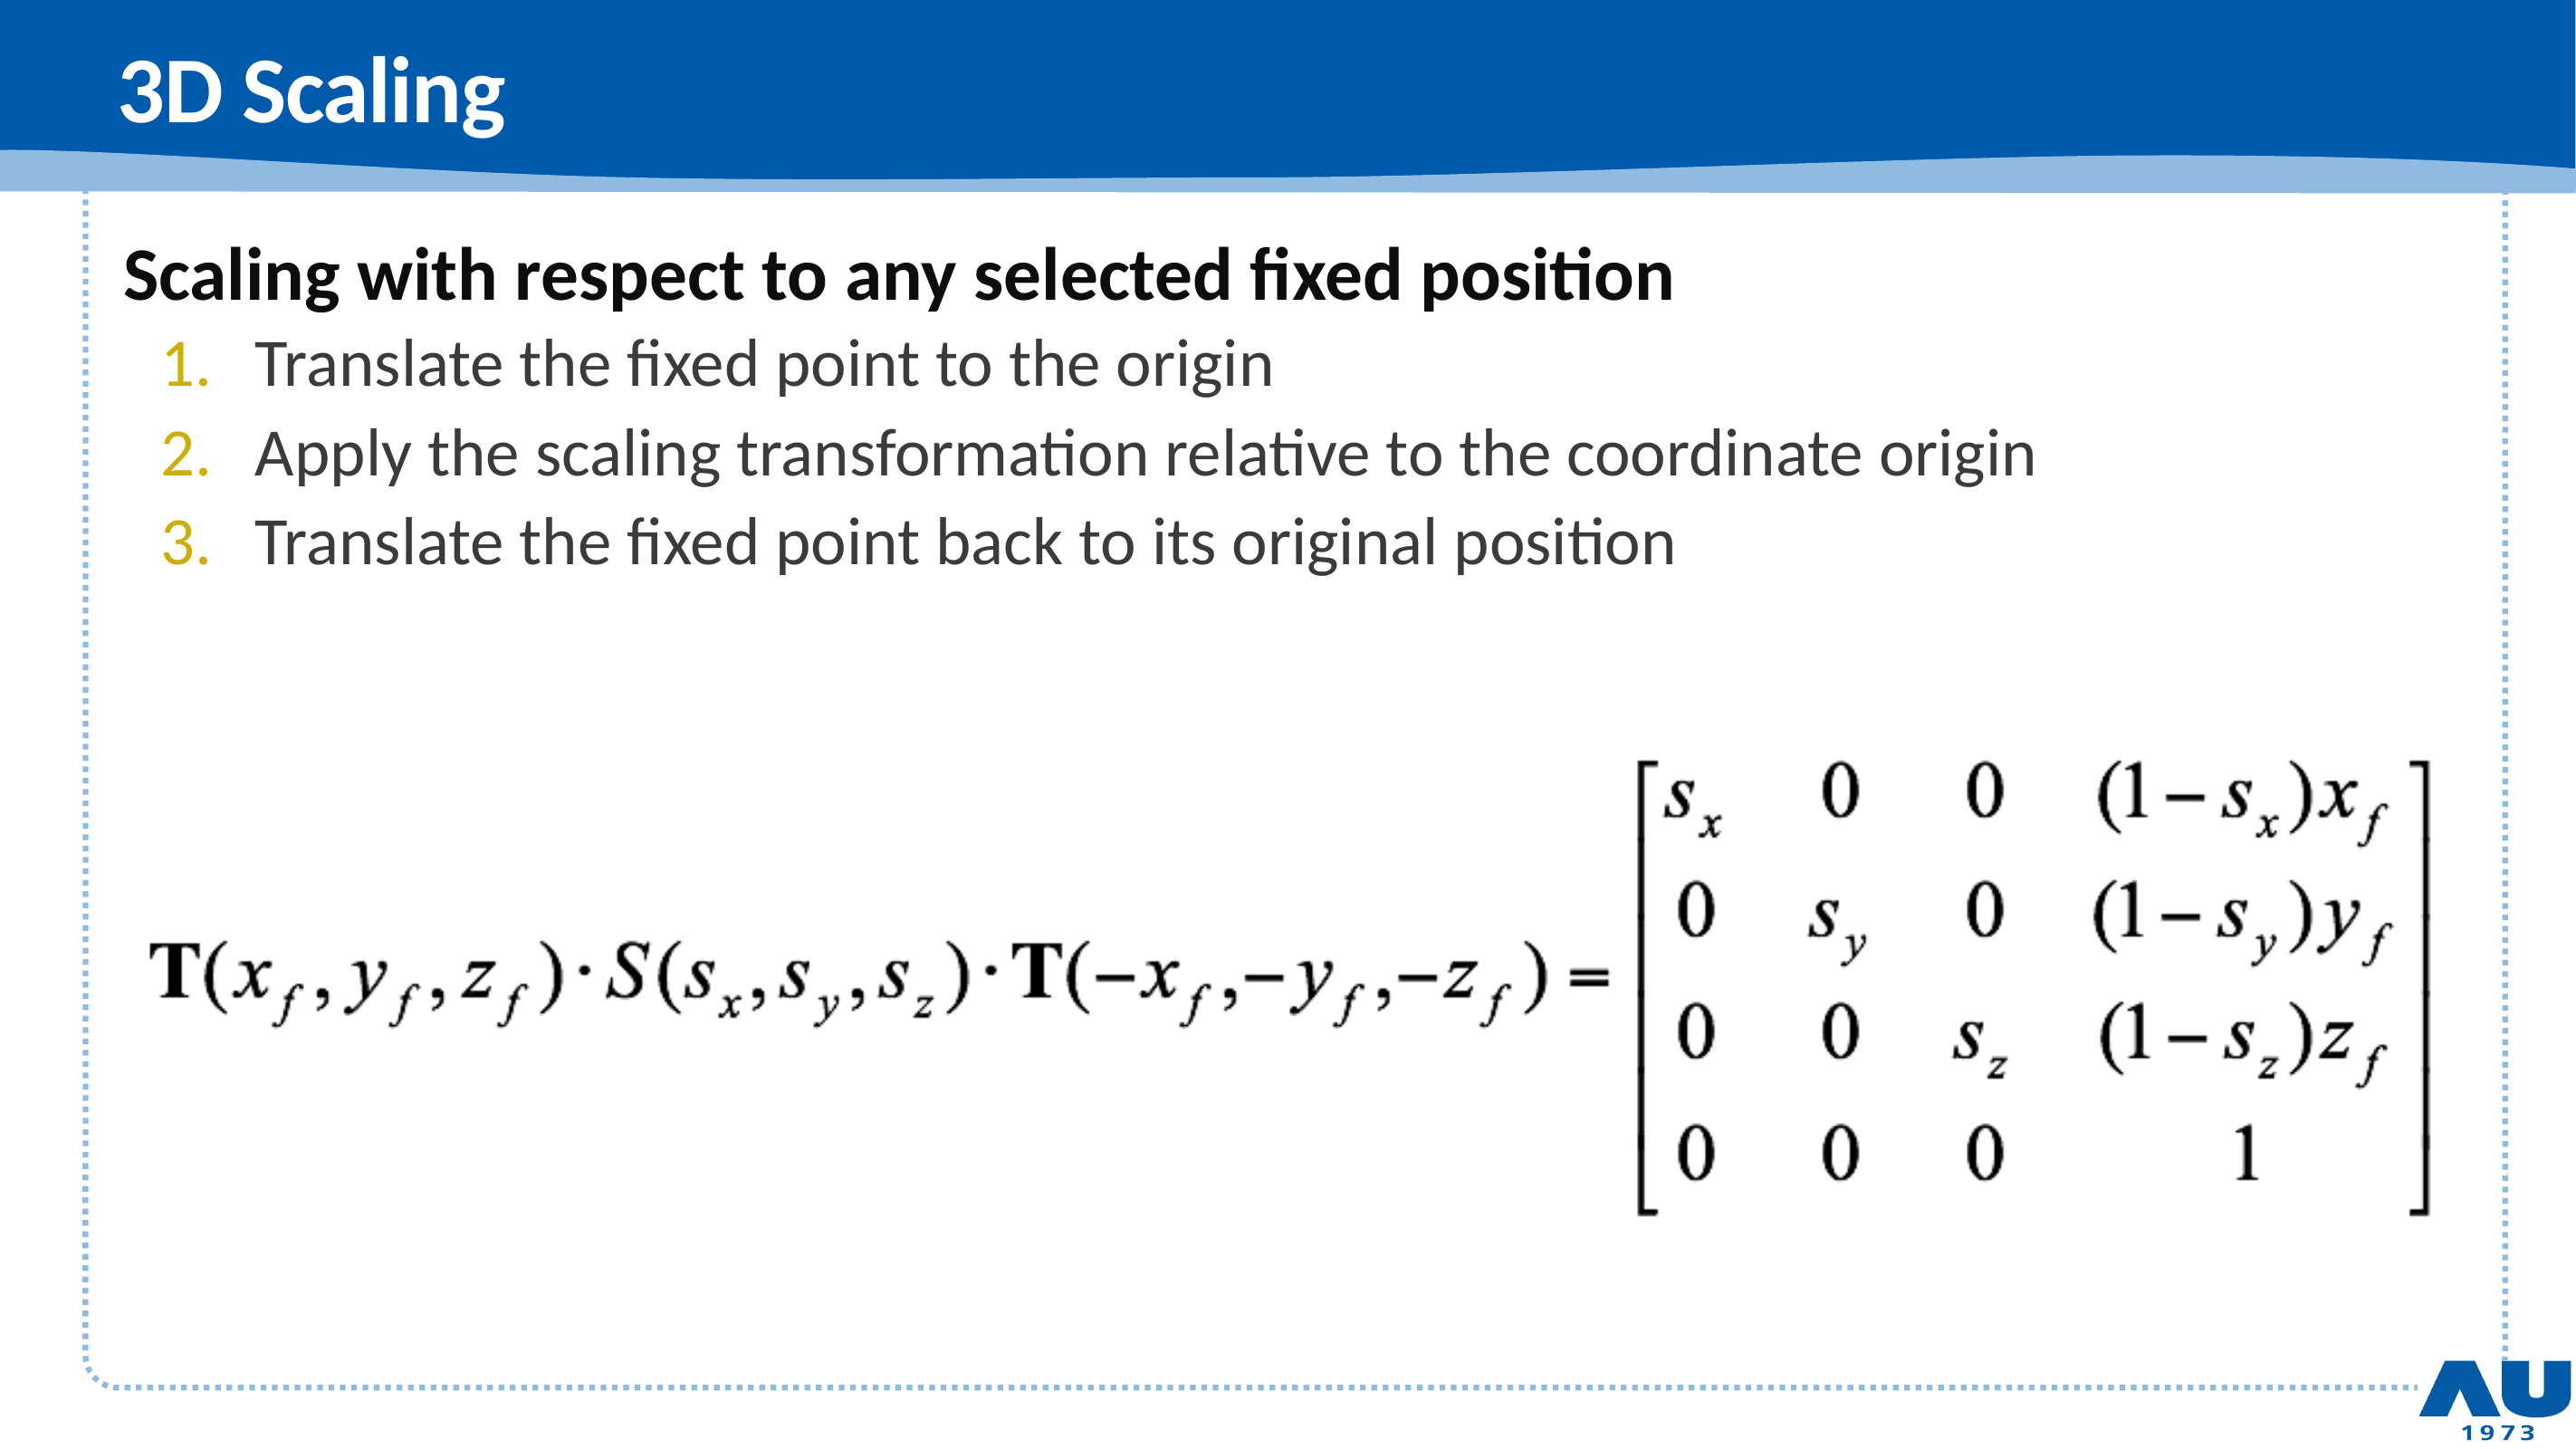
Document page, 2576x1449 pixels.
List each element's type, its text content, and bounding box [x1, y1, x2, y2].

picture [2418, 1360, 2571, 1441]
picture [139, 734, 2451, 1220]
title 3D Scaling [103, 18, 2486, 169]
